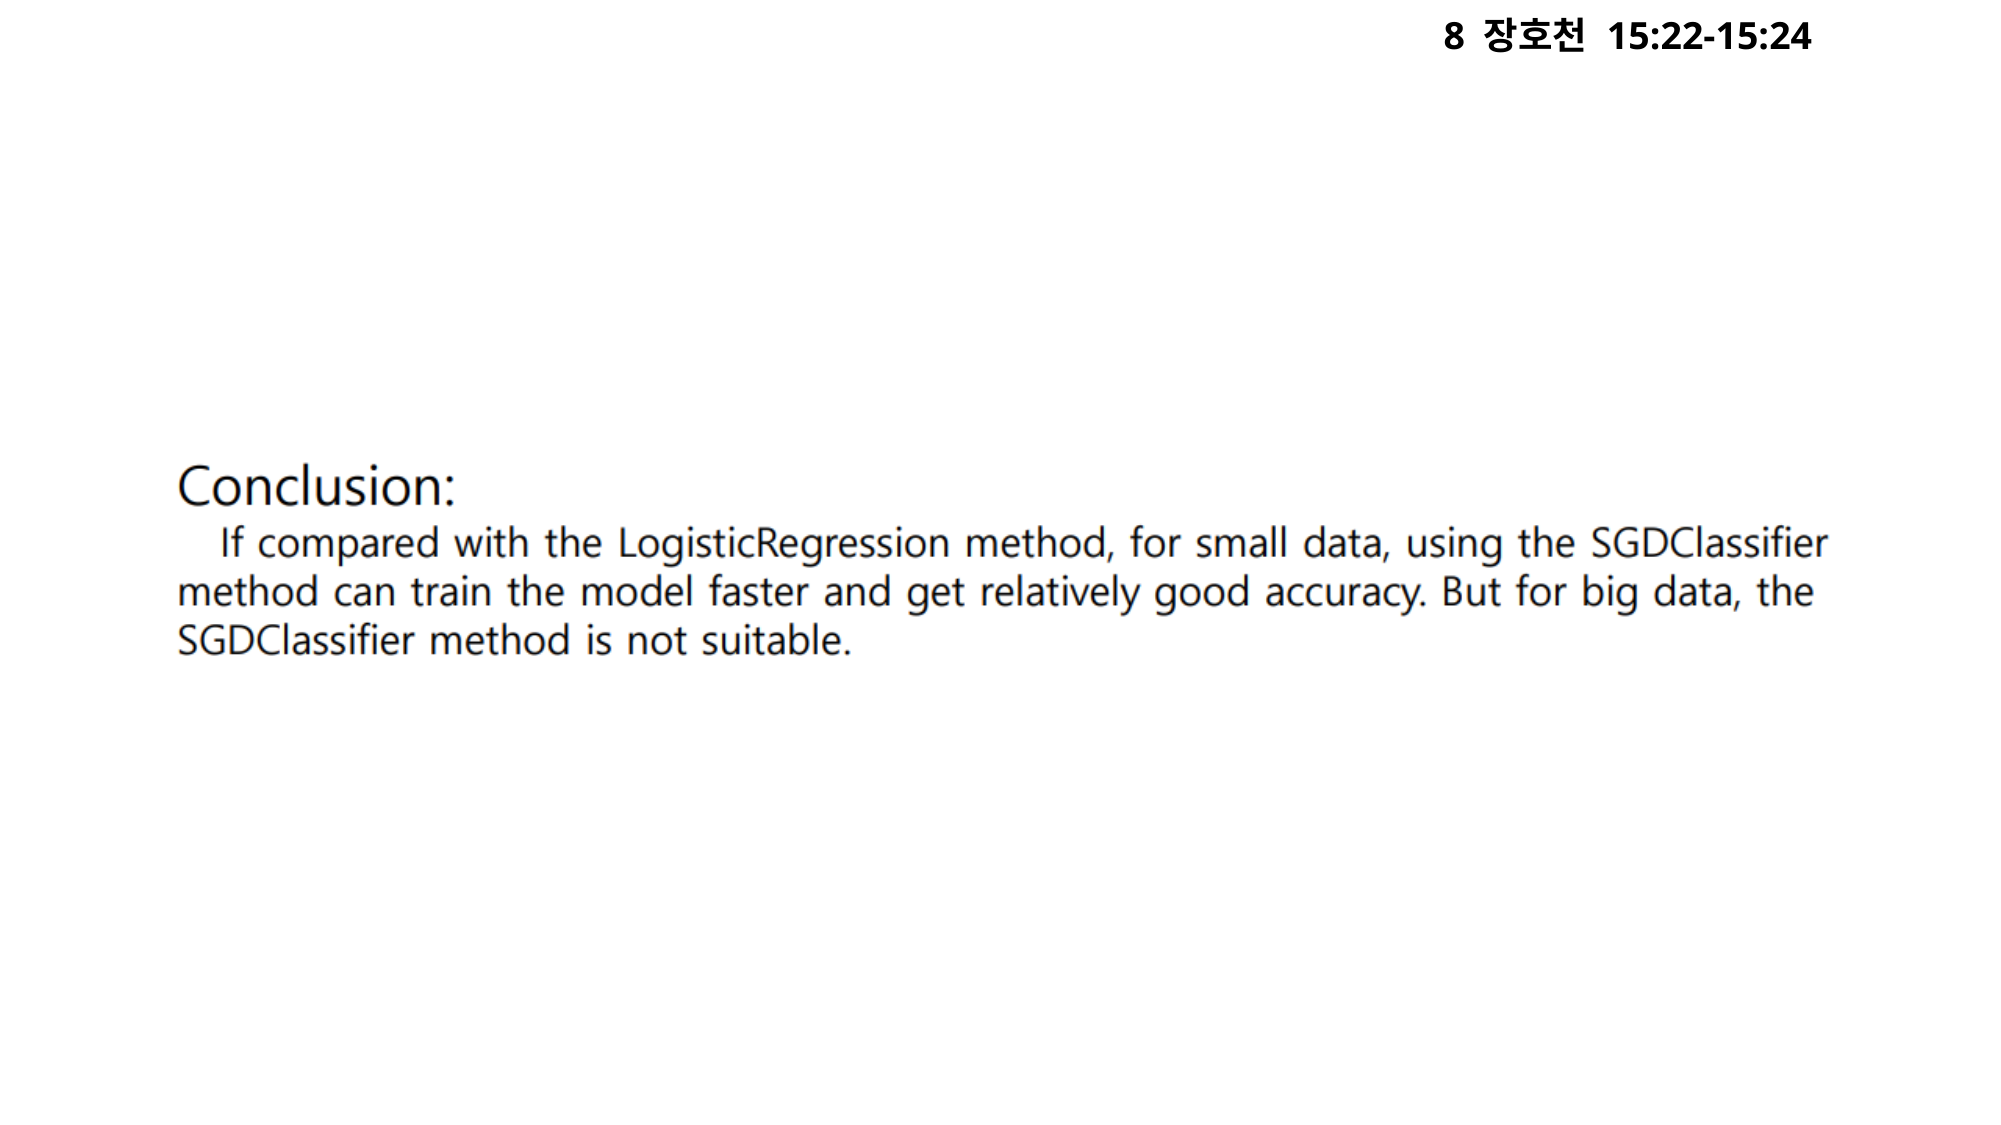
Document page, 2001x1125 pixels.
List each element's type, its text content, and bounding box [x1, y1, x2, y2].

picture [158, 447, 1842, 678]
text_box 8 장호천 15:22-15:24 [1428, 9, 1910, 110]
